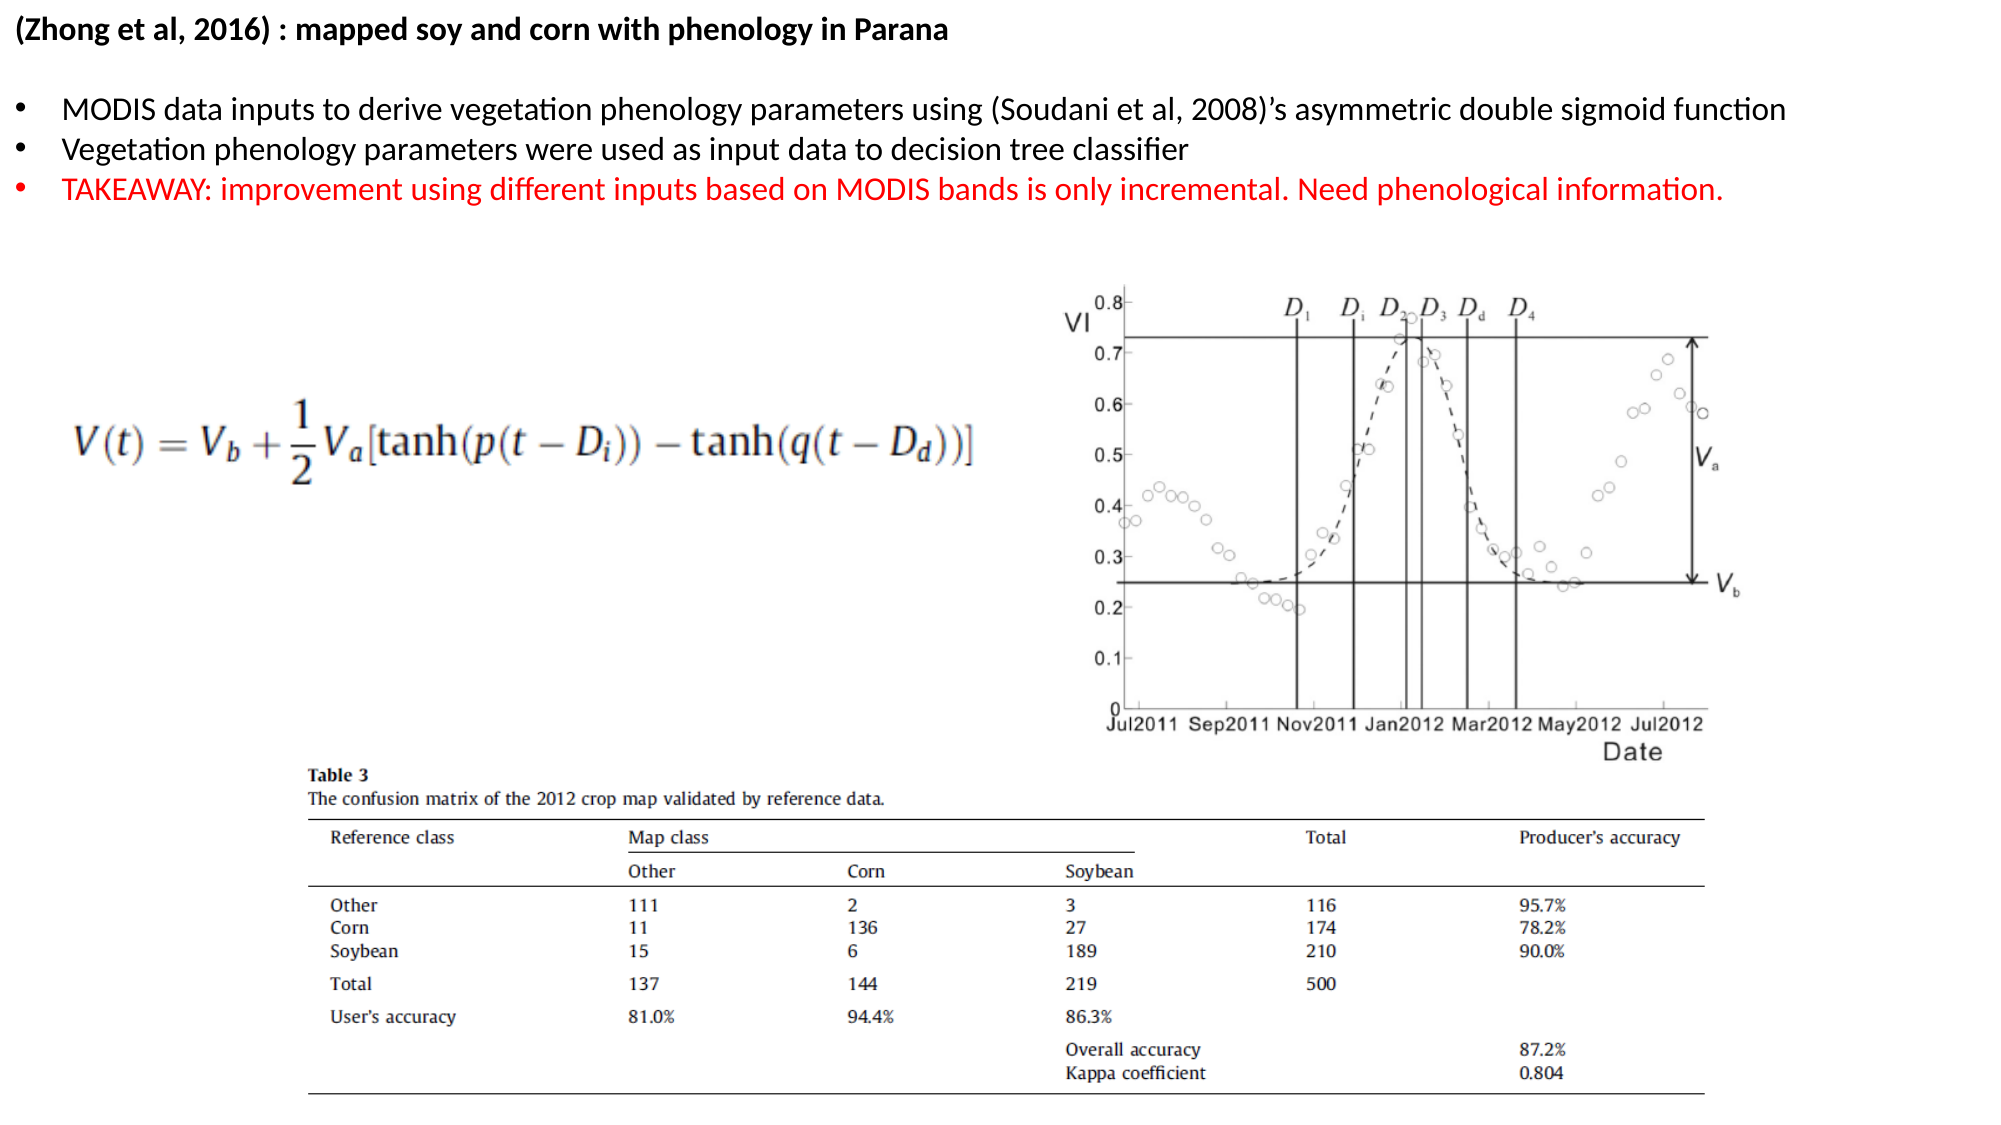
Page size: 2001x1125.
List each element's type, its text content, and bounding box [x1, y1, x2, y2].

picture [69, 244, 1757, 1125]
text_box (Zhong et al, 2016) : mapped soy and corn with phenology in Parana MODIS data inputs to derive vegetation phenology parameters using (Soudani et al, 2008)’s asymmetric double sigmoid function Vegetation phenology parameters were used as input data to decision tree classifier TAKEAWAY: improvement using different inputs based on MODIS bands is only incremental. Need phenological information. [0, 0, 2000, 215]
